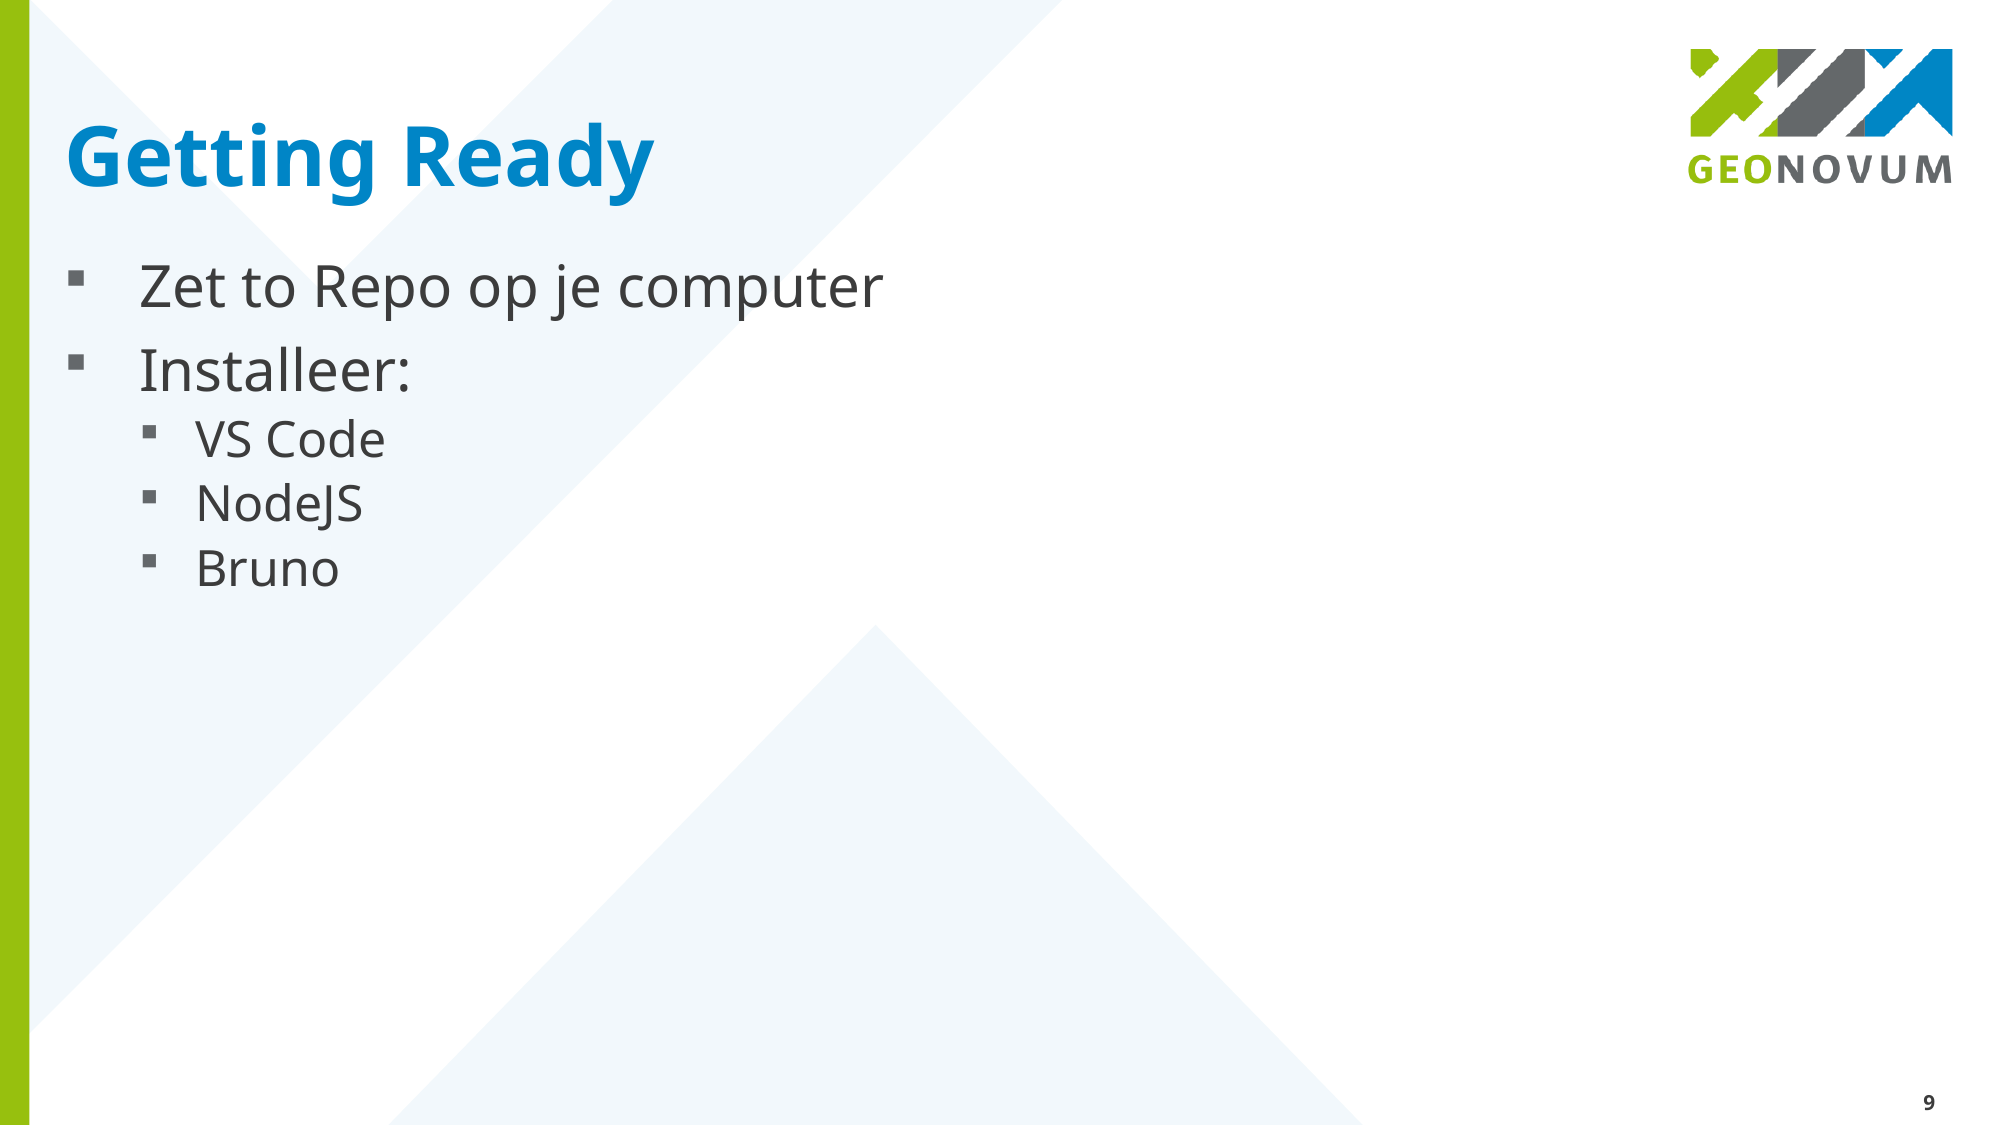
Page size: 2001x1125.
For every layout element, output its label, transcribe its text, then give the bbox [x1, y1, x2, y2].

title Getting Ready [49, 0, 1654, 210]
slide_number 9 [1824, 1088, 1951, 1120]
list Zet to Repo op je computer Installeer: VS Code NodeJS Bruno [49, 249, 1951, 1059]
picture [1686, 49, 1955, 186]
